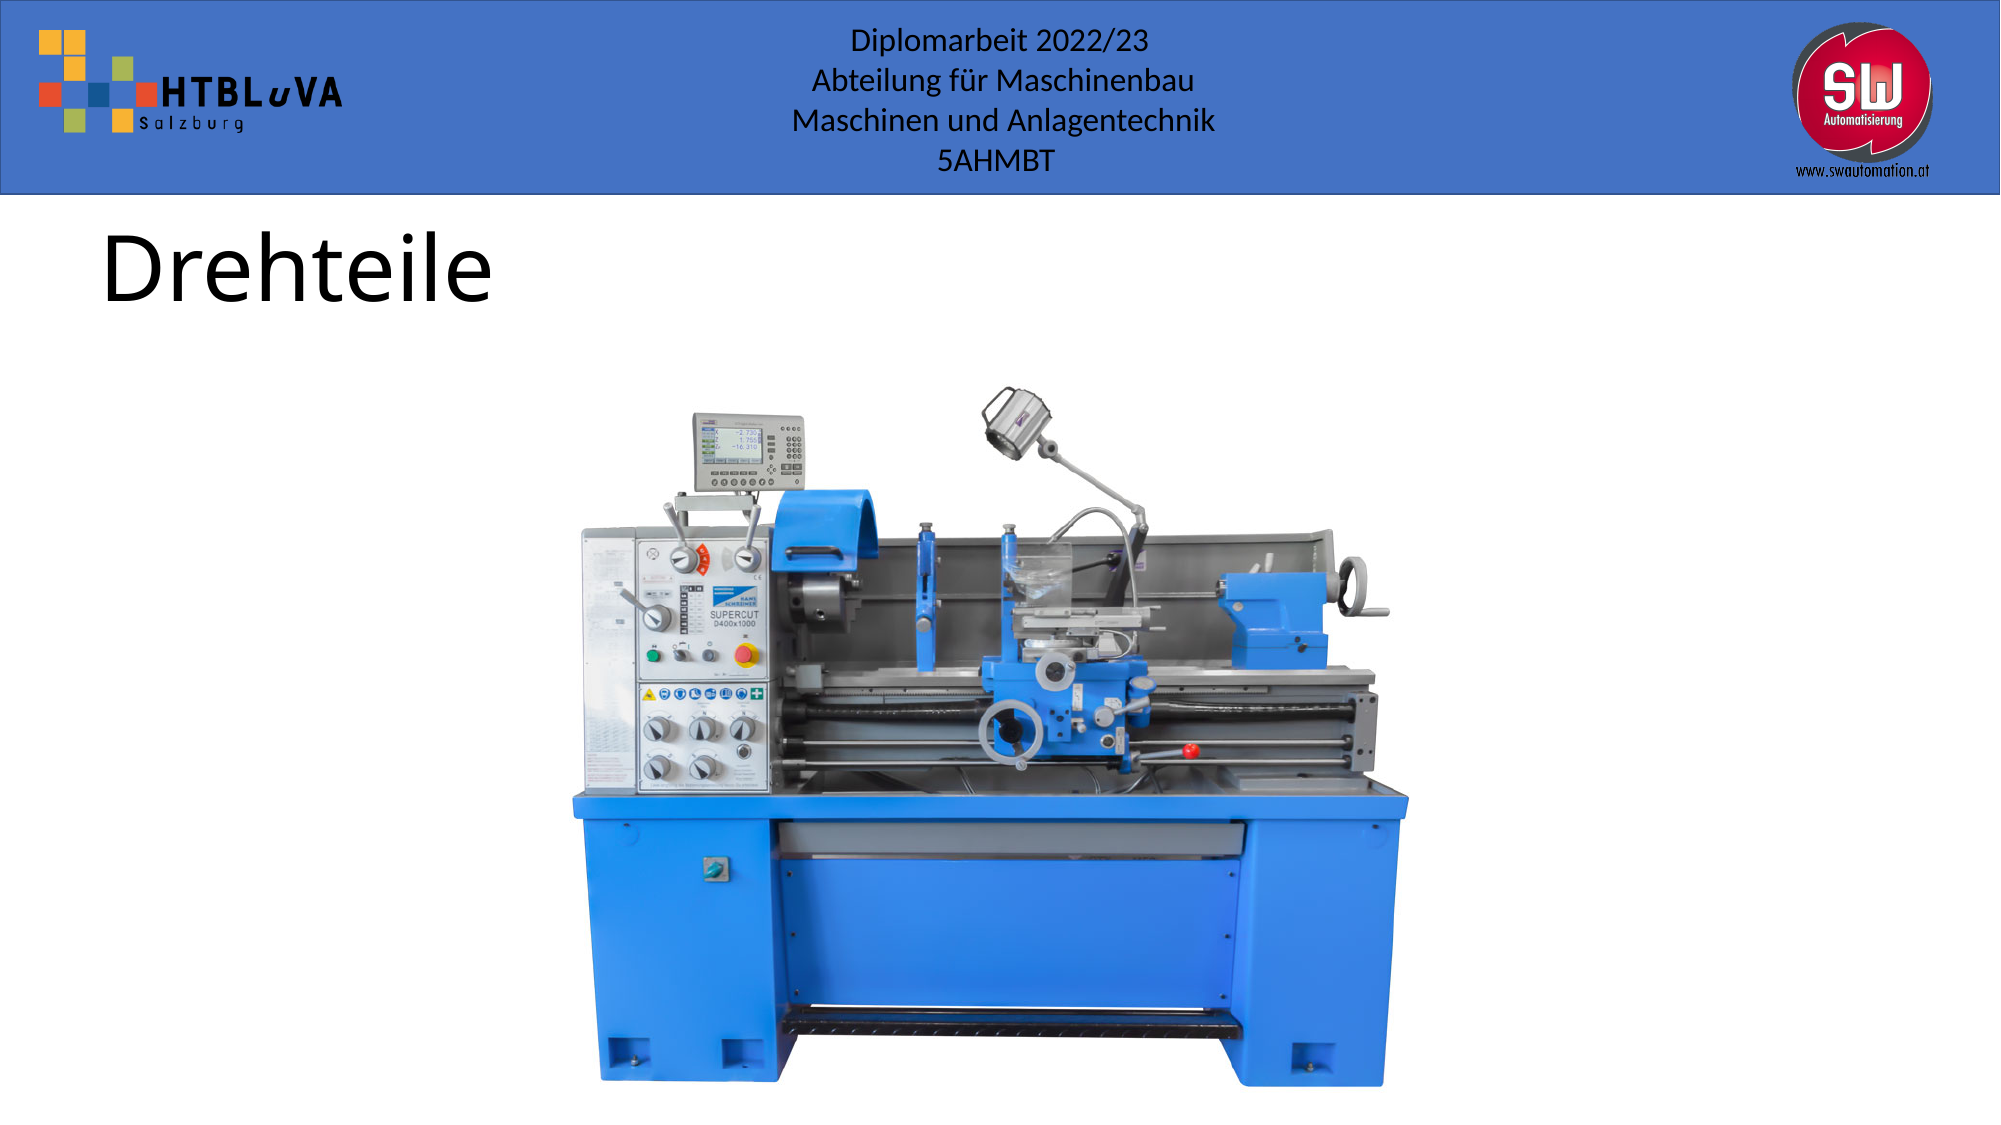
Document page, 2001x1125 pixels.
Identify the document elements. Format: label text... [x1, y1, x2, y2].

picture [39, 30, 342, 133]
text_box Diplomarbeit 2022/23 Abteilung für Maschinenbau Maschinen und Anlagentechnik 5AHMBT [756, 11, 1243, 186]
picture [553, 228, 1421, 1096]
title Drehteile [85, 195, 1029, 381]
text_box [0, 0, 2000, 195]
picture [1792, 22, 1933, 177]
